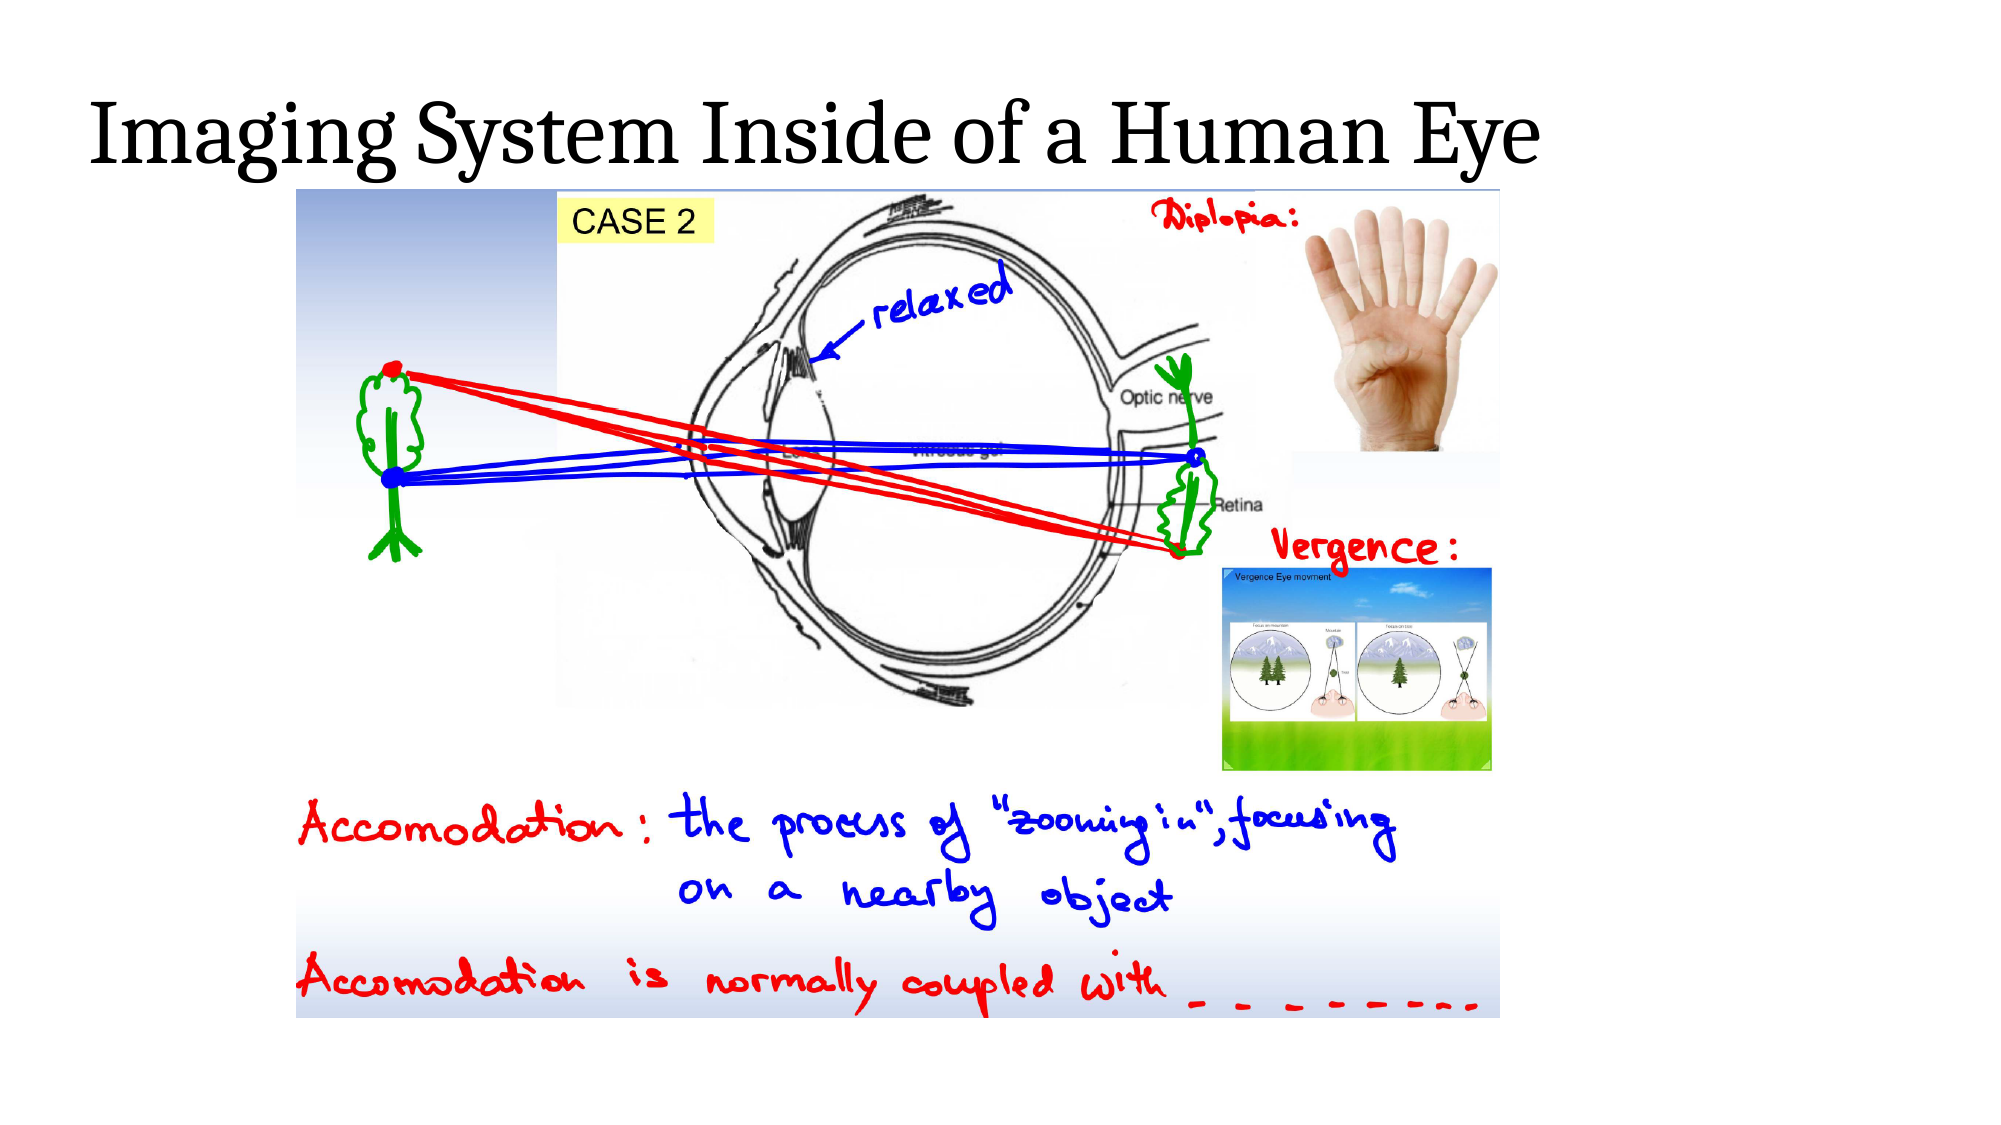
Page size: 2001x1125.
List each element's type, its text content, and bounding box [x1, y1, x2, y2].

picture [296, 189, 1500, 1018]
title Imaging System Inside of a Human Eye [68, 64, 1932, 190]
